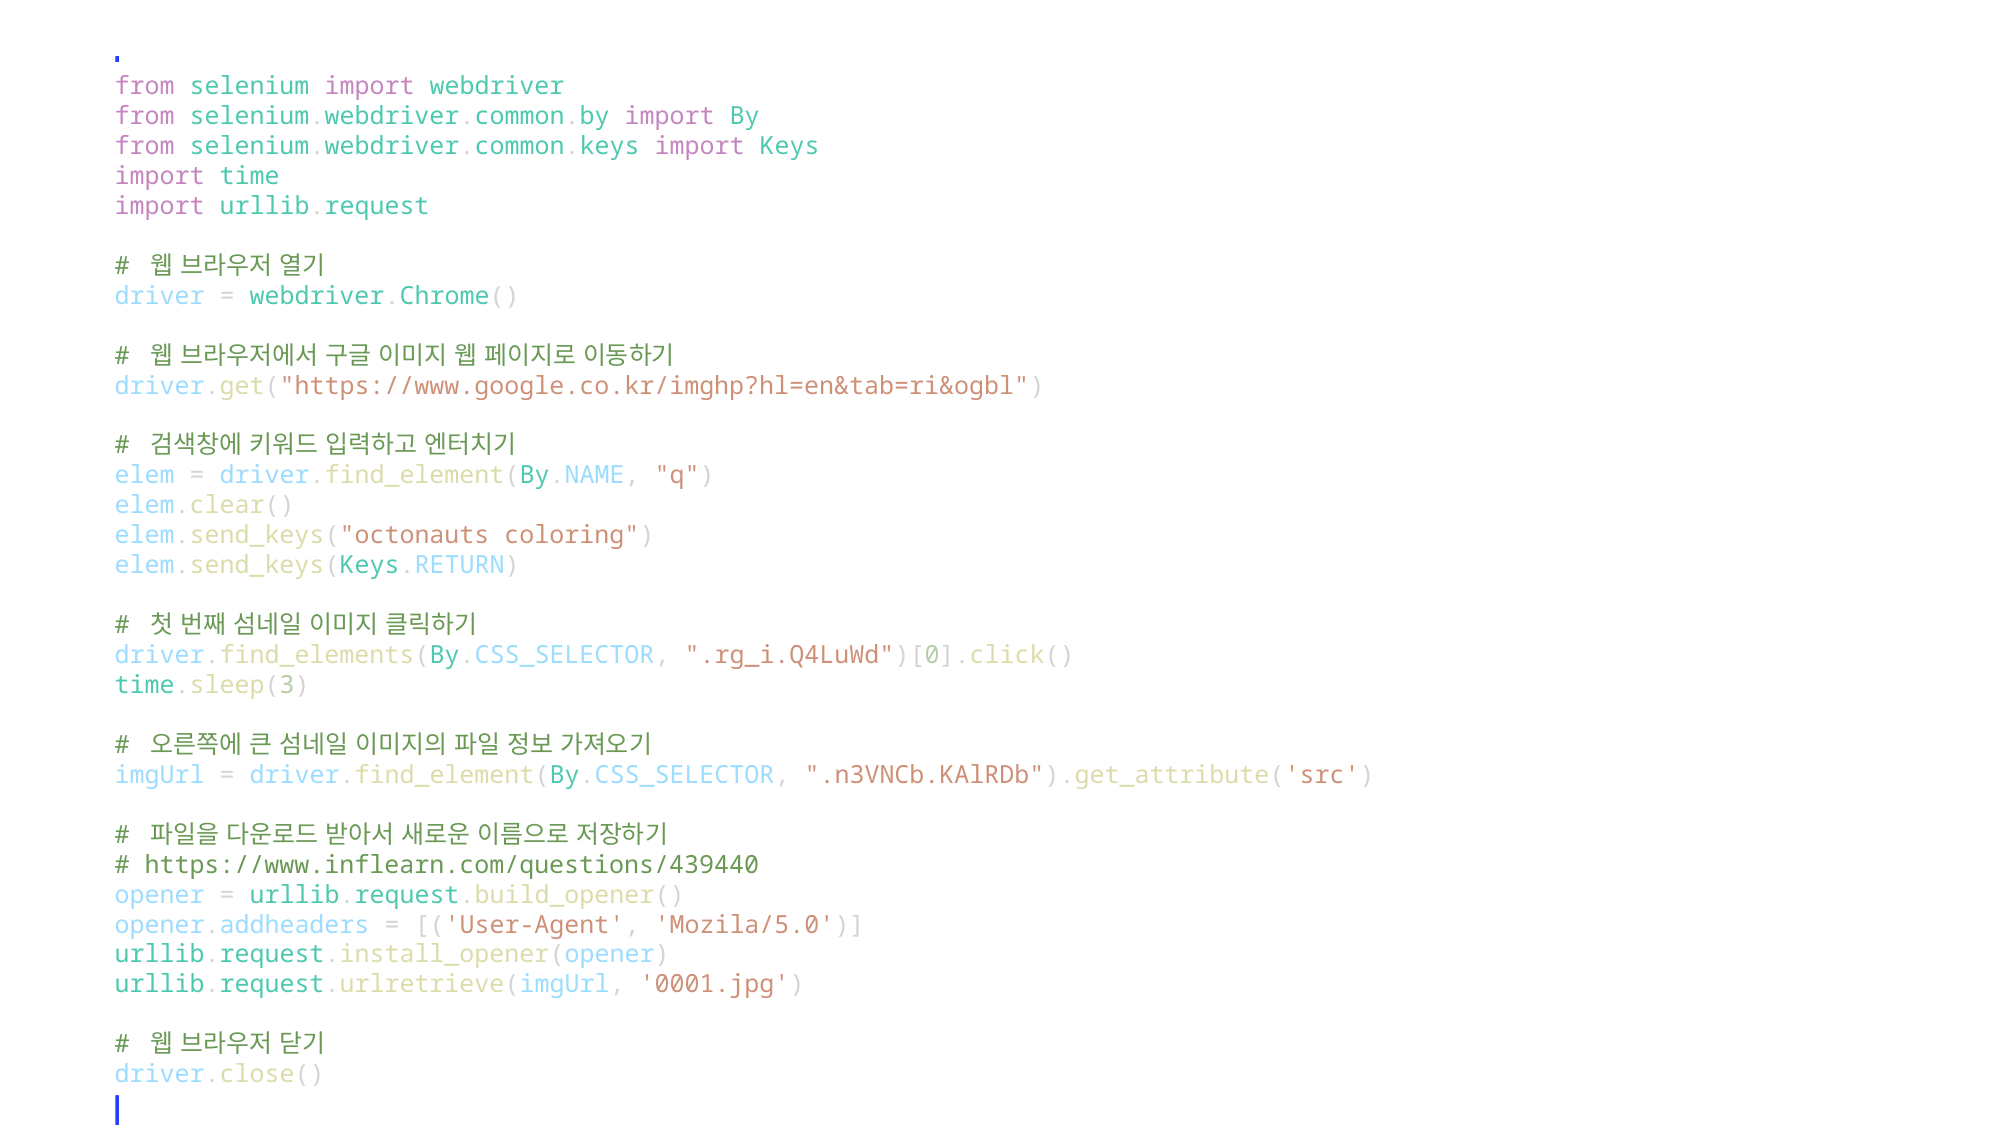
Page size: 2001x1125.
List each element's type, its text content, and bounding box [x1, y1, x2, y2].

text_box from selenium import webdriver from selenium.webdriver.common.by import By from selenium.webdriver.common.keys import Keys import time import urllib.request # 웹 브라우저 열기 driver = webdriver.Chrome() # 웹 브라우저에서 구글 이미지 웹 페이지로 이동하기 driver.get("https://www.google.co.kr/imghp?hl=en&tab=ri&ogbl") # 검색창에 키워드 입력하고 엔터치기 elem = driver.find_element(By.NAME, "q") elem.clear() elem.send_keys("octonauts coloring") elem.send_keys(Keys.RETURN) # 첫 번째 섬네일 이미지 클릭하기 driver.find_elements(By.CSS_SELECTOR, ".rg_i.Q4LuWd")[0].click() time.sleep(3) # 오른쪽에 큰 섬네일 이미지의 파일 정보 가져오기 imgUrl = driver.find_element(By.CSS_SELECTOR, ".n3VNCb.KAlRDb").get_attribute('src') # 파일을 다운로드 받아서 새로운 이름으로 저장하기 # https://www.inflearn.com/questions/439440 opener = urllib.request.build_opener() opener.addheaders = [('User-Agent', 'Mozila/5.0')] urllib.request.install_opener(opener) urllib.request.urlretrieve(imgUrl, '0001.jpg') # 웹 브라우저 닫기 driver.close() [99, 62, 1390, 1096]
